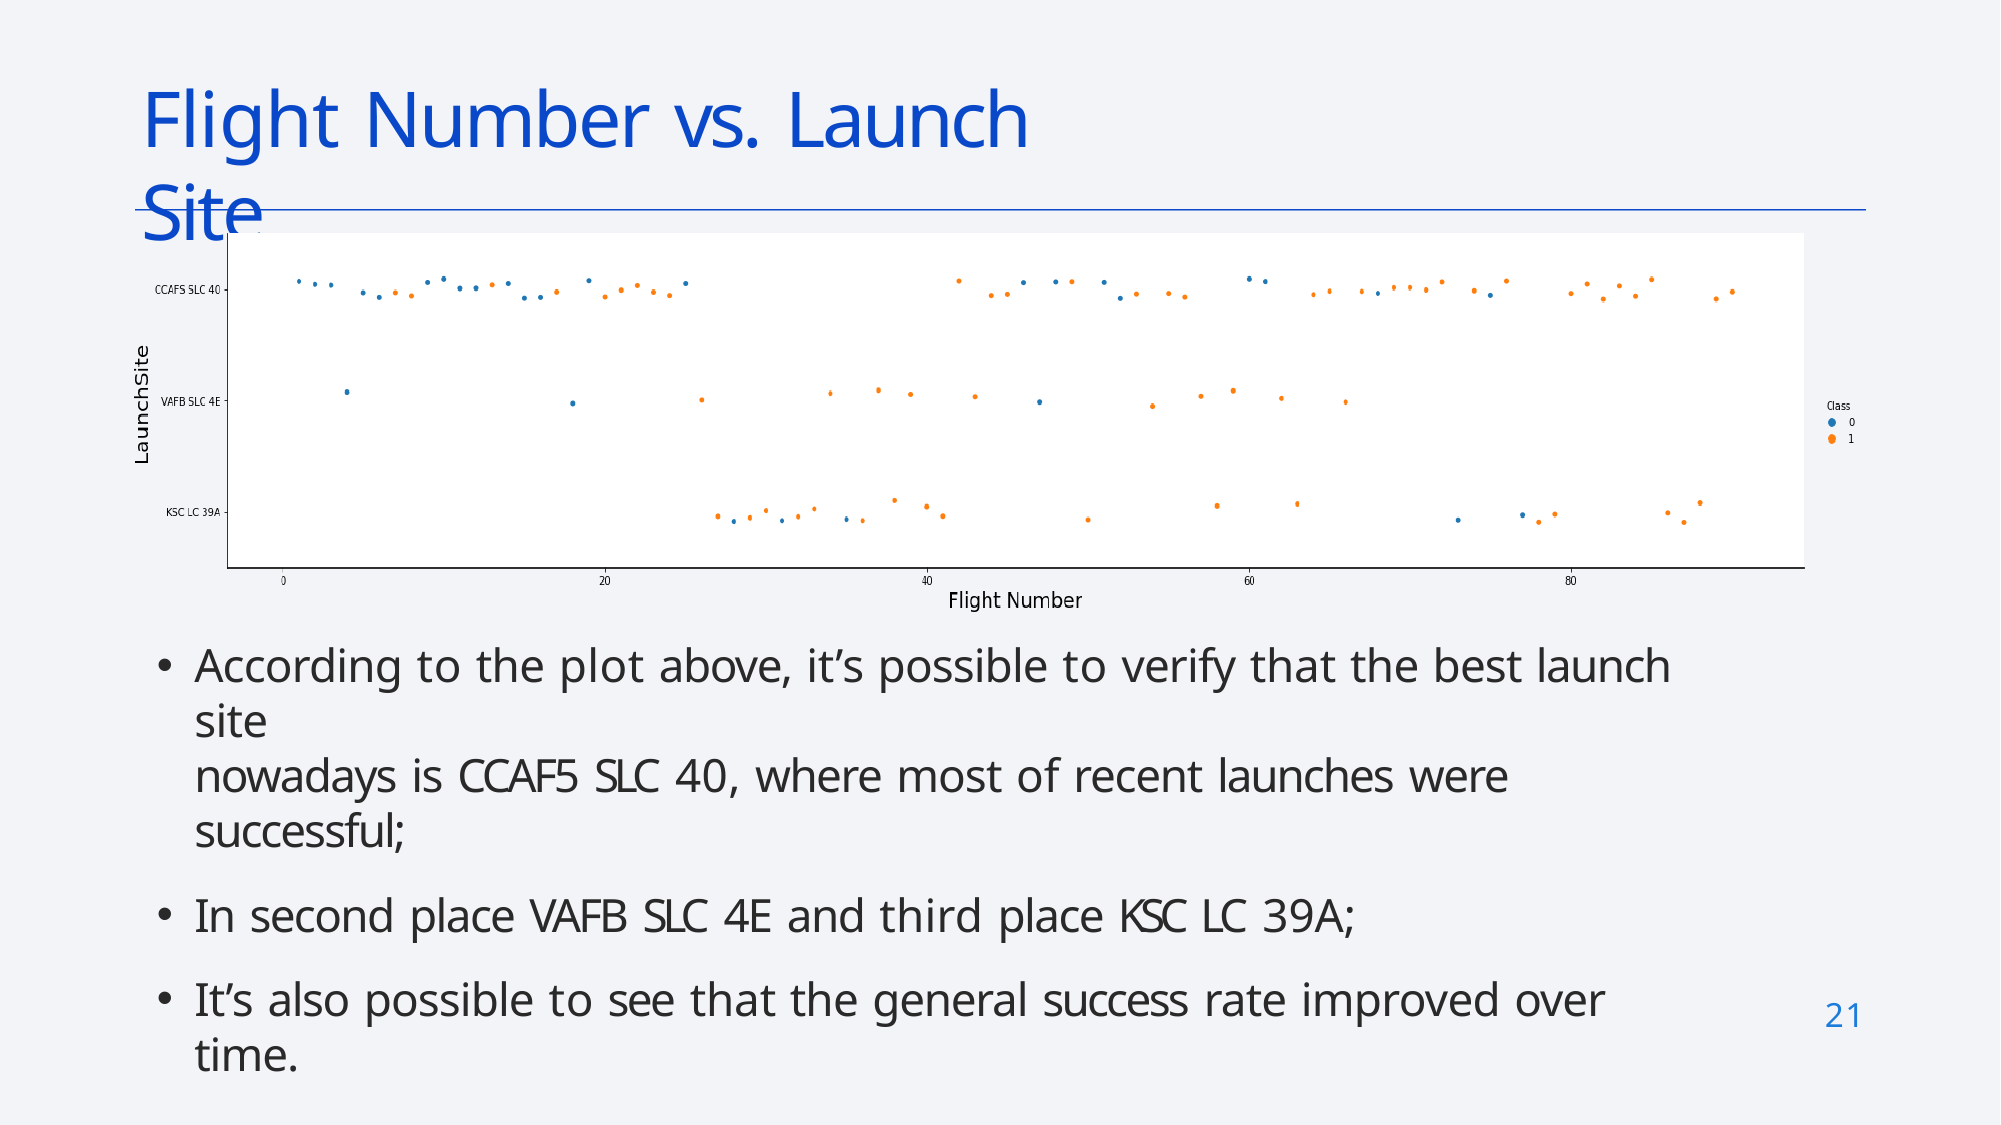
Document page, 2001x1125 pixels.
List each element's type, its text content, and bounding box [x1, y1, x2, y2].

text_box According to the plot above, it’s possible to verify that the best launch site nowadays is CCAF5 SLC 40, where most of recent launches were successful; In second place VAFB SLC 4E and third place KSC LC 39A; It’s also possible to see that the general success rate improved over time. [154, 634, 1689, 1081]
title Flight Number vs. Launch Site [139, 68, 1128, 226]
slide_number 21 [1818, 1001, 1874, 1125]
picture [0, 0, 2000, 1125]
